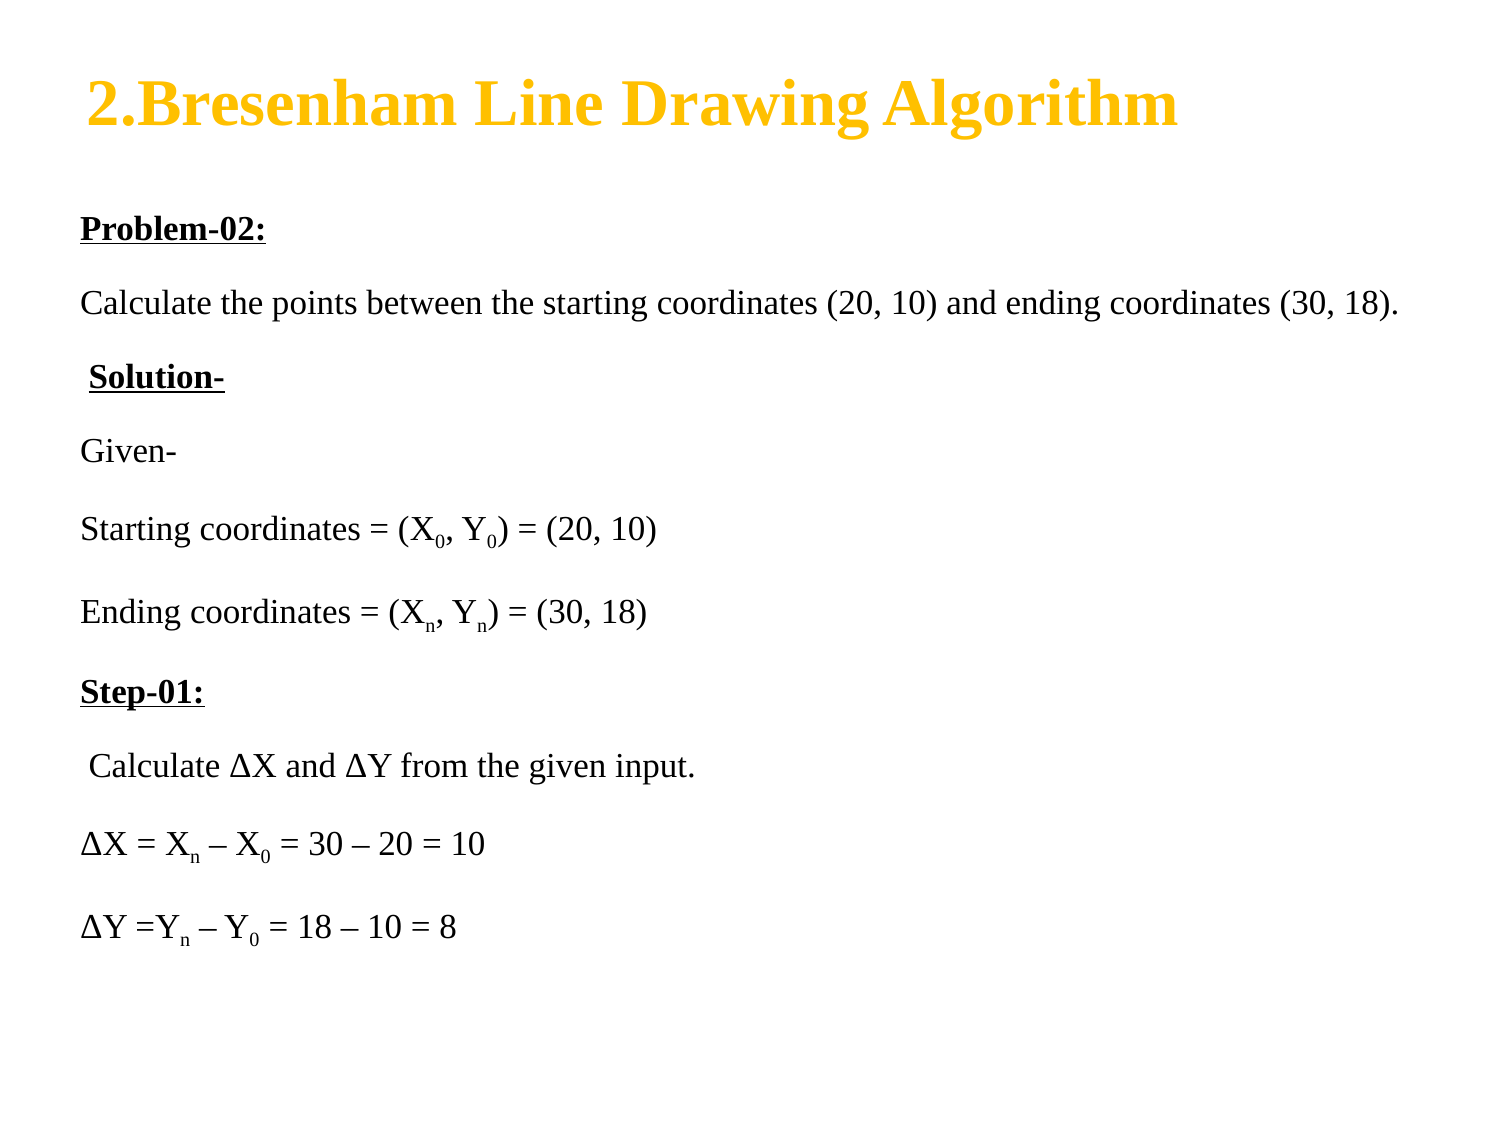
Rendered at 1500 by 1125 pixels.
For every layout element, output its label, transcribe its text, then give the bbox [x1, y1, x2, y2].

text_box 2.Bresenham Line Drawing Algorithm [0, 45, 1309, 233]
list Problem-02: Calculate the points between the starting coordinates (20, 10) and ending coordinates (30, 18). Solution- Given- Starting coordinates = (X0, Y0) = (20, 10) Ending coordinates = (Xn, Yn) = (30, 18) Step-01: Calculate ΔX and ΔY from the given input. ΔX = Xn – X0 = 30 – 20 = 10 ΔY =Yn – Y0 = 18 – 10 = 8 [64, 172, 1415, 1035]
